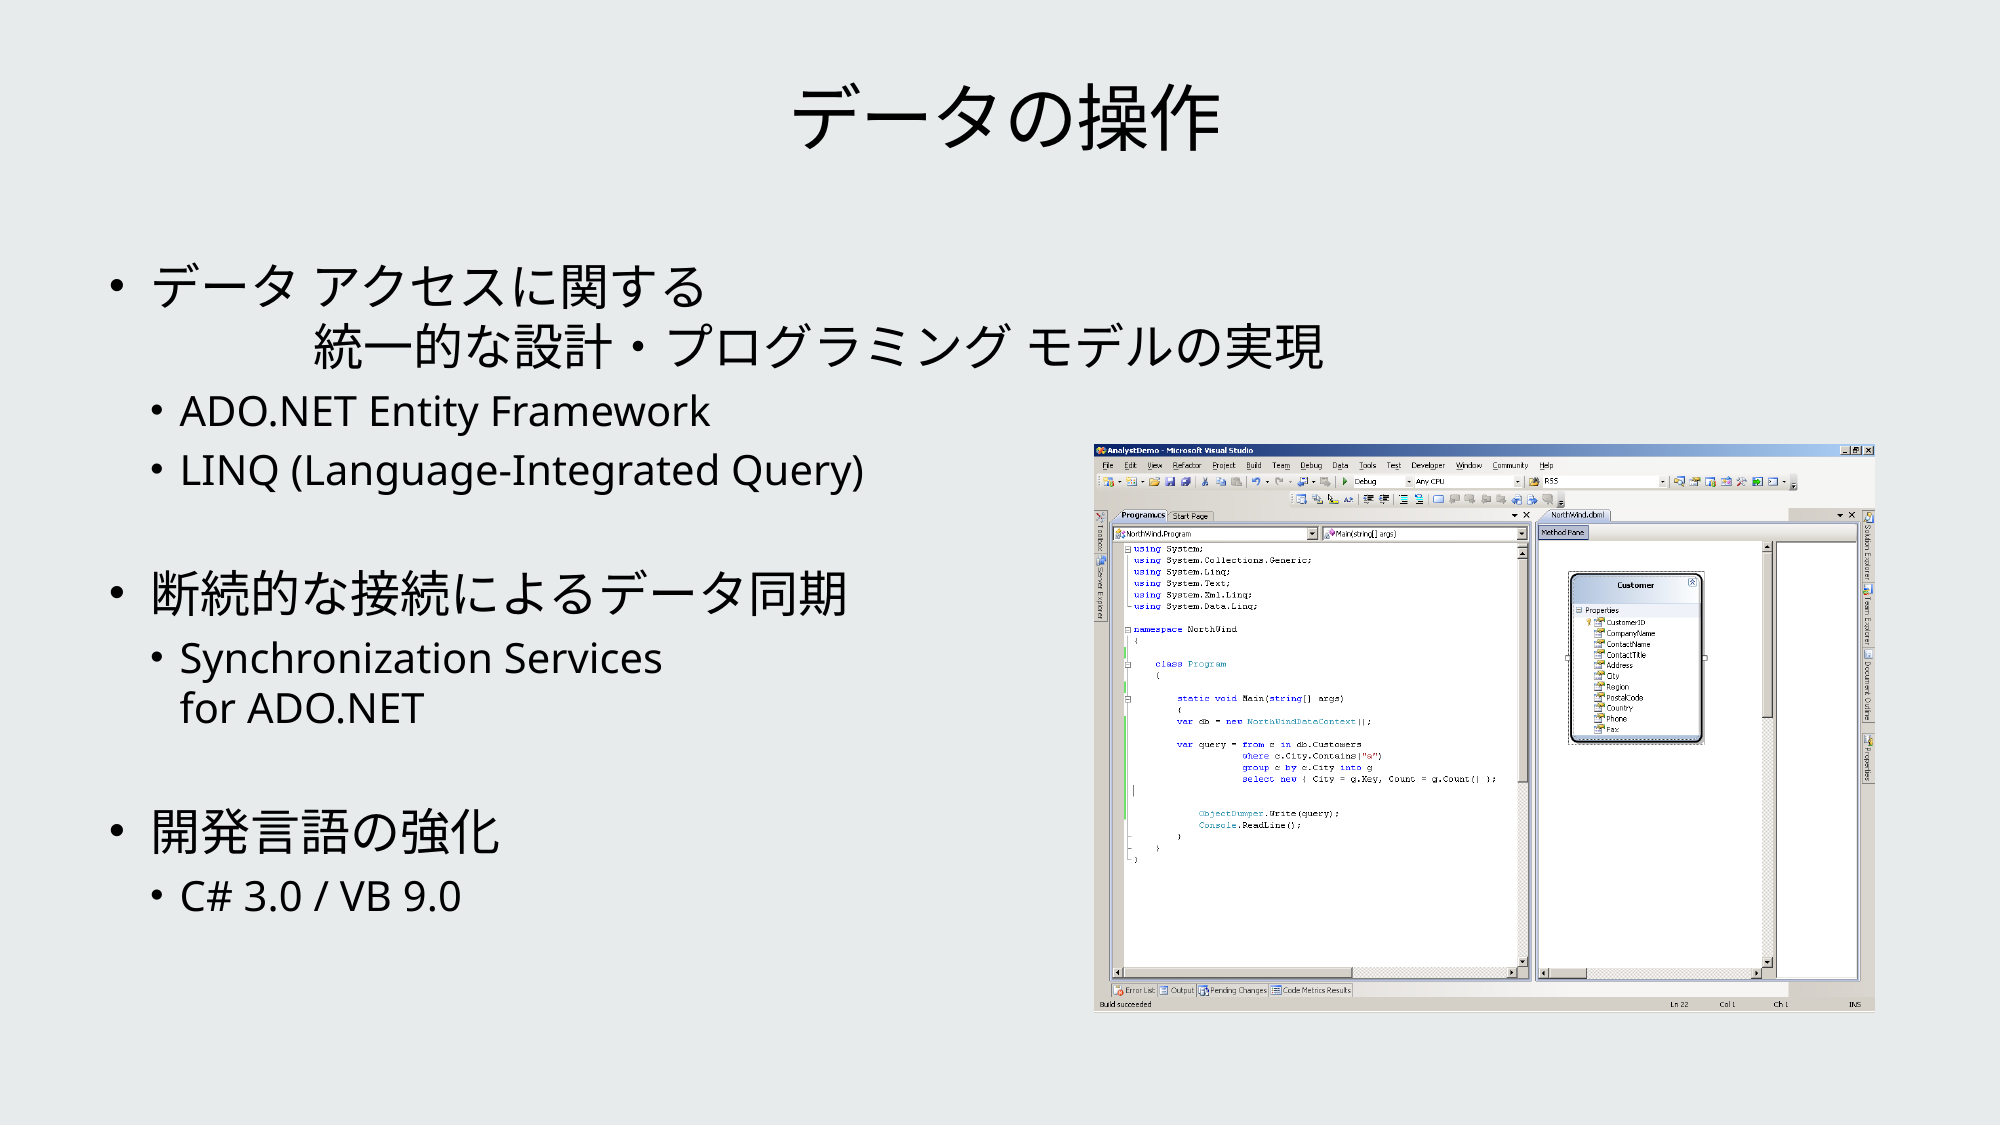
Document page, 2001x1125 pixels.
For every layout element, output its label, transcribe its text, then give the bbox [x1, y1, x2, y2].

list データ アクセスに関する 統一的な設計・プログラミング モデルの実現 ADO.NET Entity Framework LINQ (Language-Integrated Query) 断続的な接続によるデータ同期 Synchronization Services for ADO.NET 開発言語の強化 C# 3.0 / VB 9.0 [85, 240, 1916, 1032]
title データの操作 [45, 47, 1966, 196]
picture [1094, 444, 1875, 1014]
